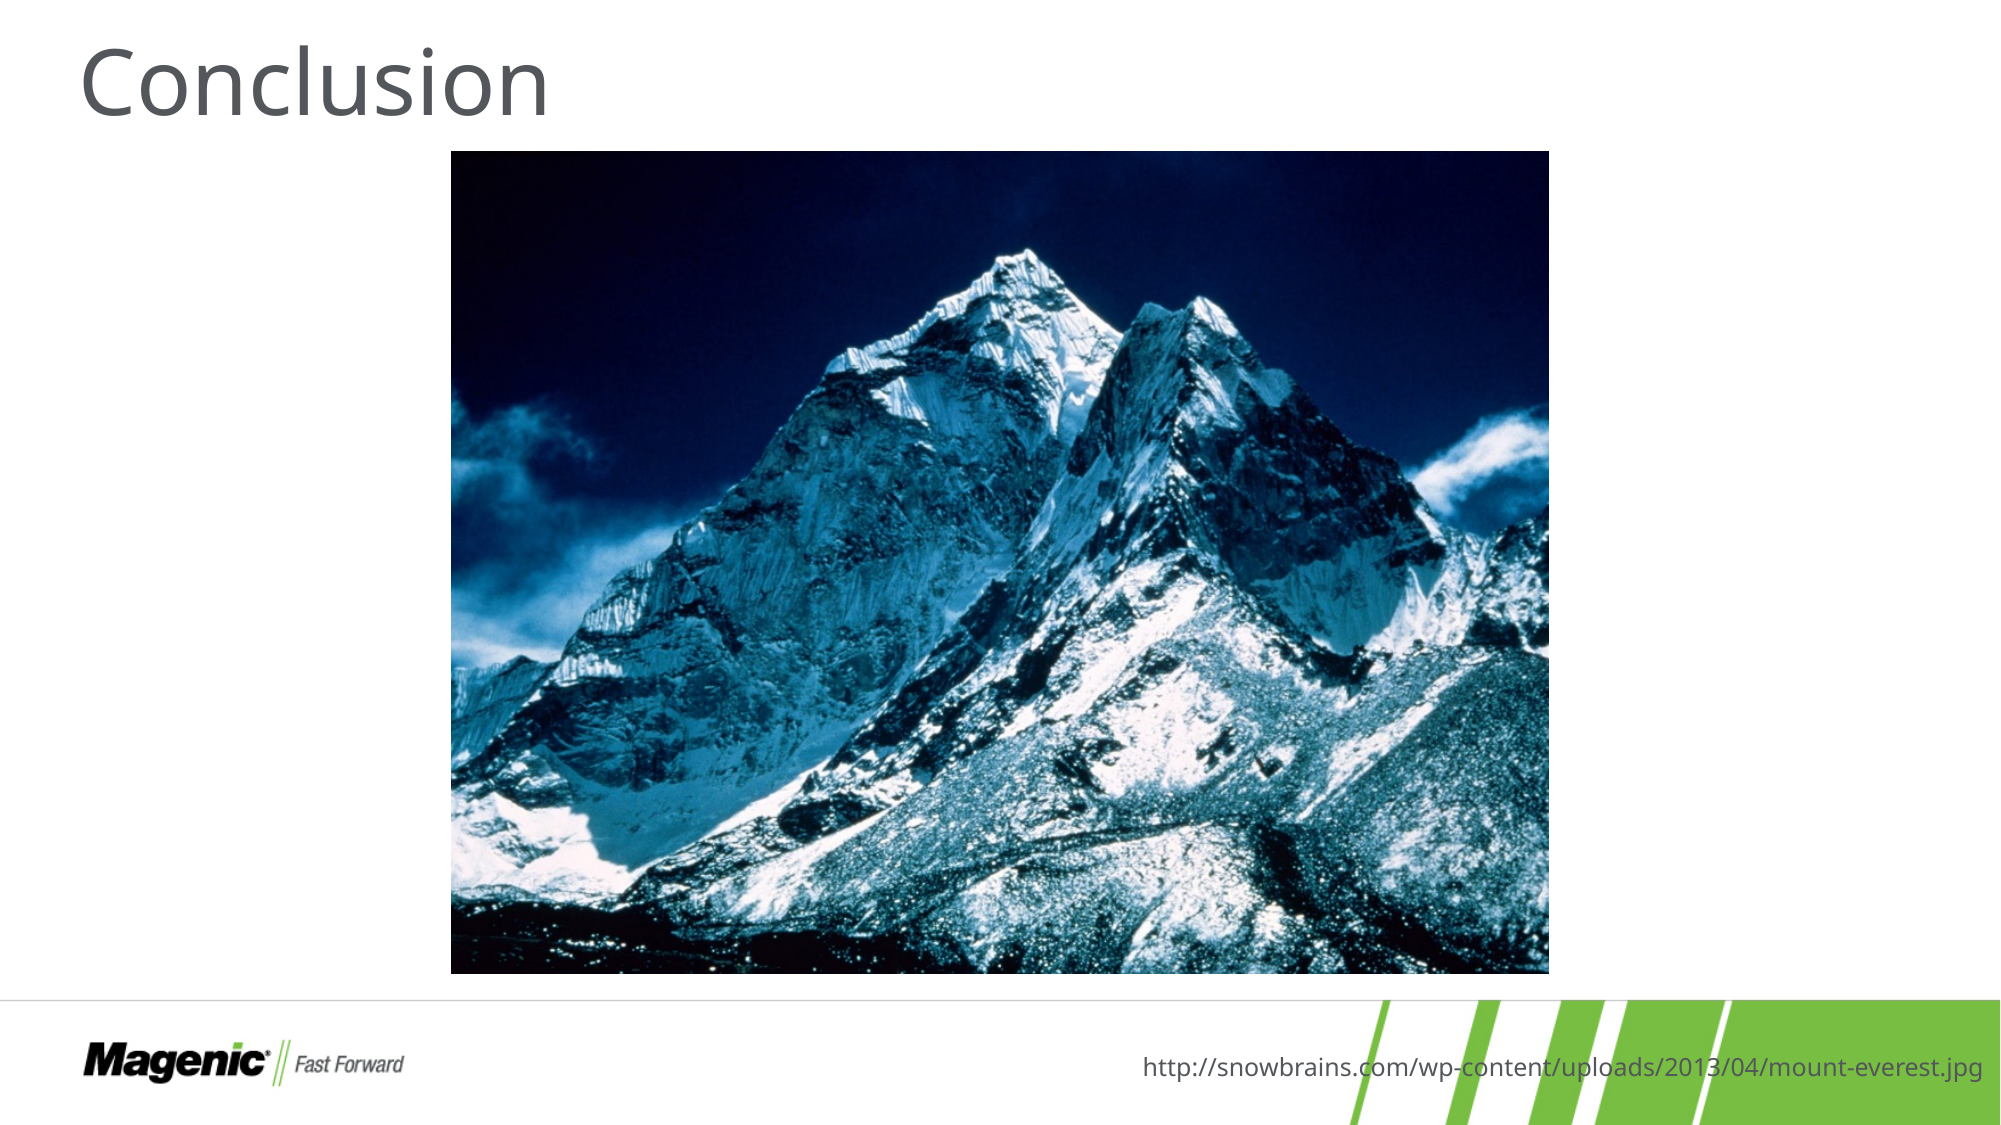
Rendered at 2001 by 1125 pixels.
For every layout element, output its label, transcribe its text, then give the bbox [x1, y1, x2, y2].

picture [0, 0, 2001, 1125]
title Conclusion [63, 41, 1938, 131]
text_box http://snowbrains.com/wp-content/uploads/2013/04/mount-everest.jpg [758, 1029, 2000, 1104]
